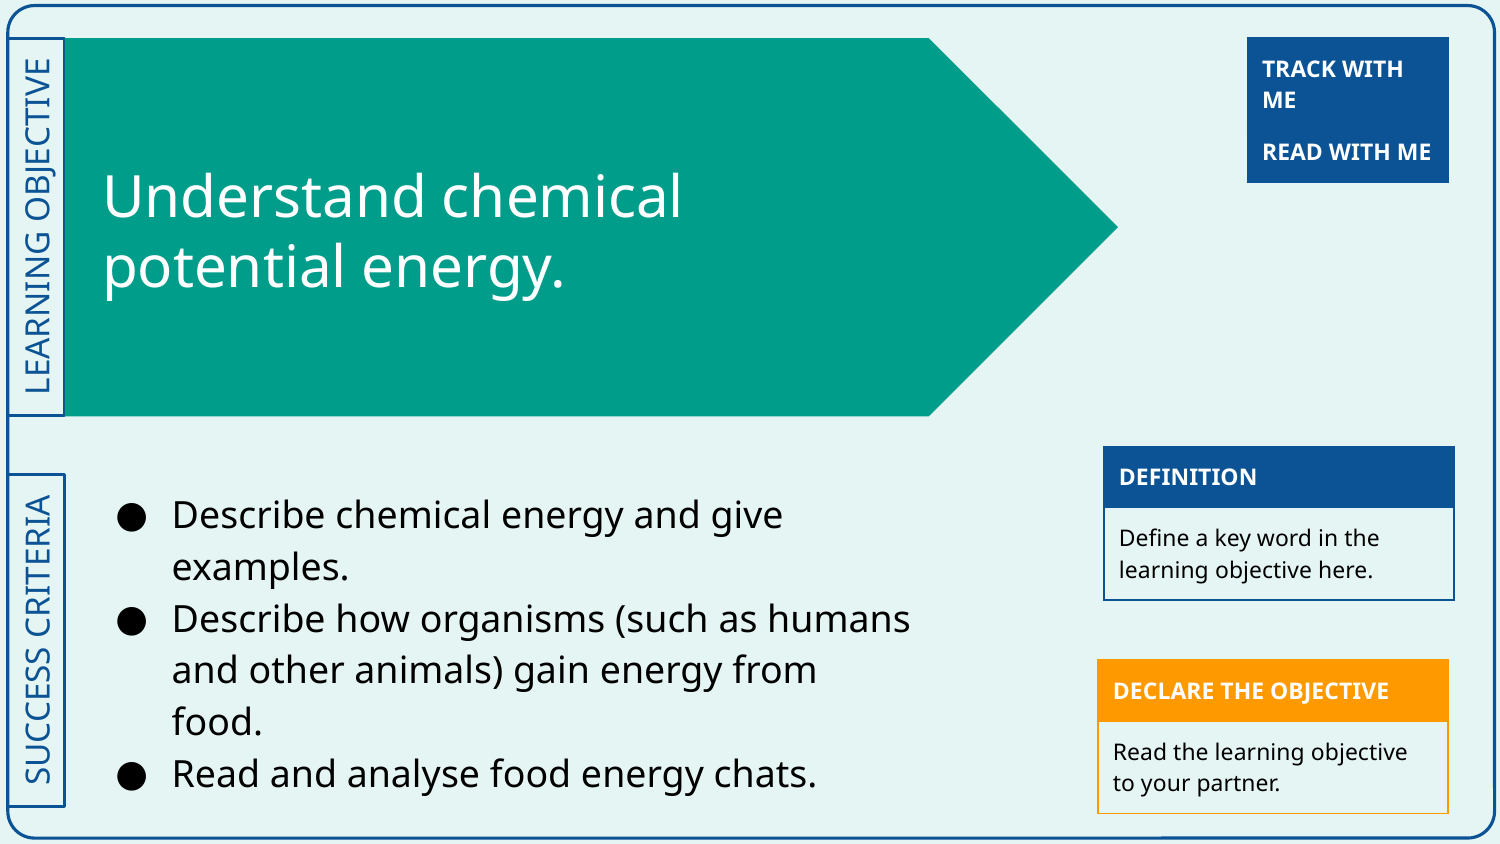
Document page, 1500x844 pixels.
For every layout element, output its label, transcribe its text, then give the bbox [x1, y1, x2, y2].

table_header DEFINITION [1105, 447, 1453, 507]
table_header READ WITH ME [1248, 122, 1447, 182]
table_cell Define a key word in the learning objective here. [1105, 508, 1453, 599]
table_header TRACK WITH ME [1248, 38, 1447, 121]
list Describe chemical energy and give examples. Describe how organisms (such as humans and other animals) gain energy from food. Read and analyse food energy chats. [81, 474, 935, 805]
title Understand chemical potential energy. [87, 78, 918, 380]
table_header DECLARE THE OBJECTIVE [1099, 661, 1447, 721]
table_cell Read the learning objective to your partner. [1099, 722, 1447, 813]
